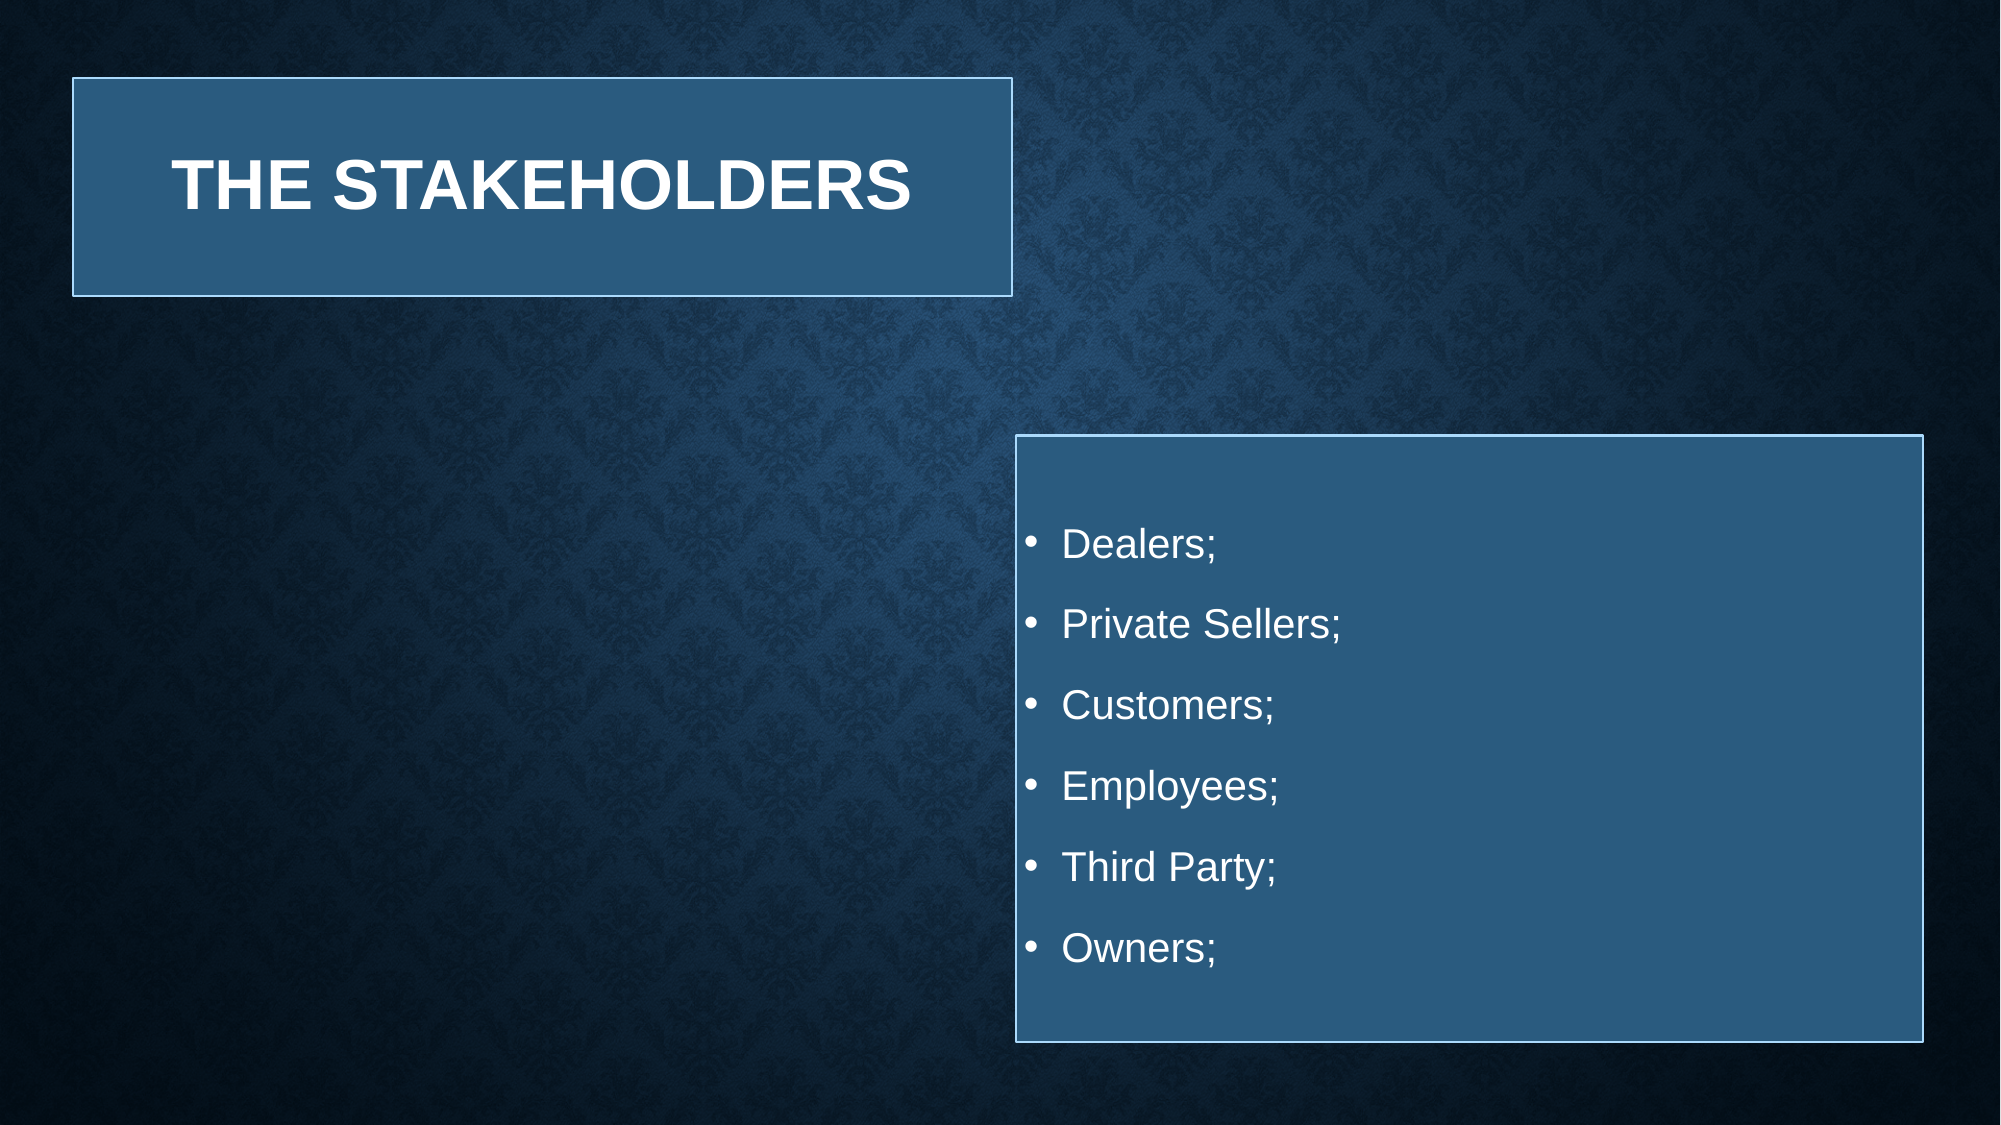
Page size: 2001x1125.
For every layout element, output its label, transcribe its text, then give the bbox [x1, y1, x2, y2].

picture [0, 0, 2001, 1125]
list Dealers; Private Sellers; Customers; Employees; Third Party; Owners; [1015, 434, 1924, 1043]
title The stakeholders [72, 77, 1013, 297]
